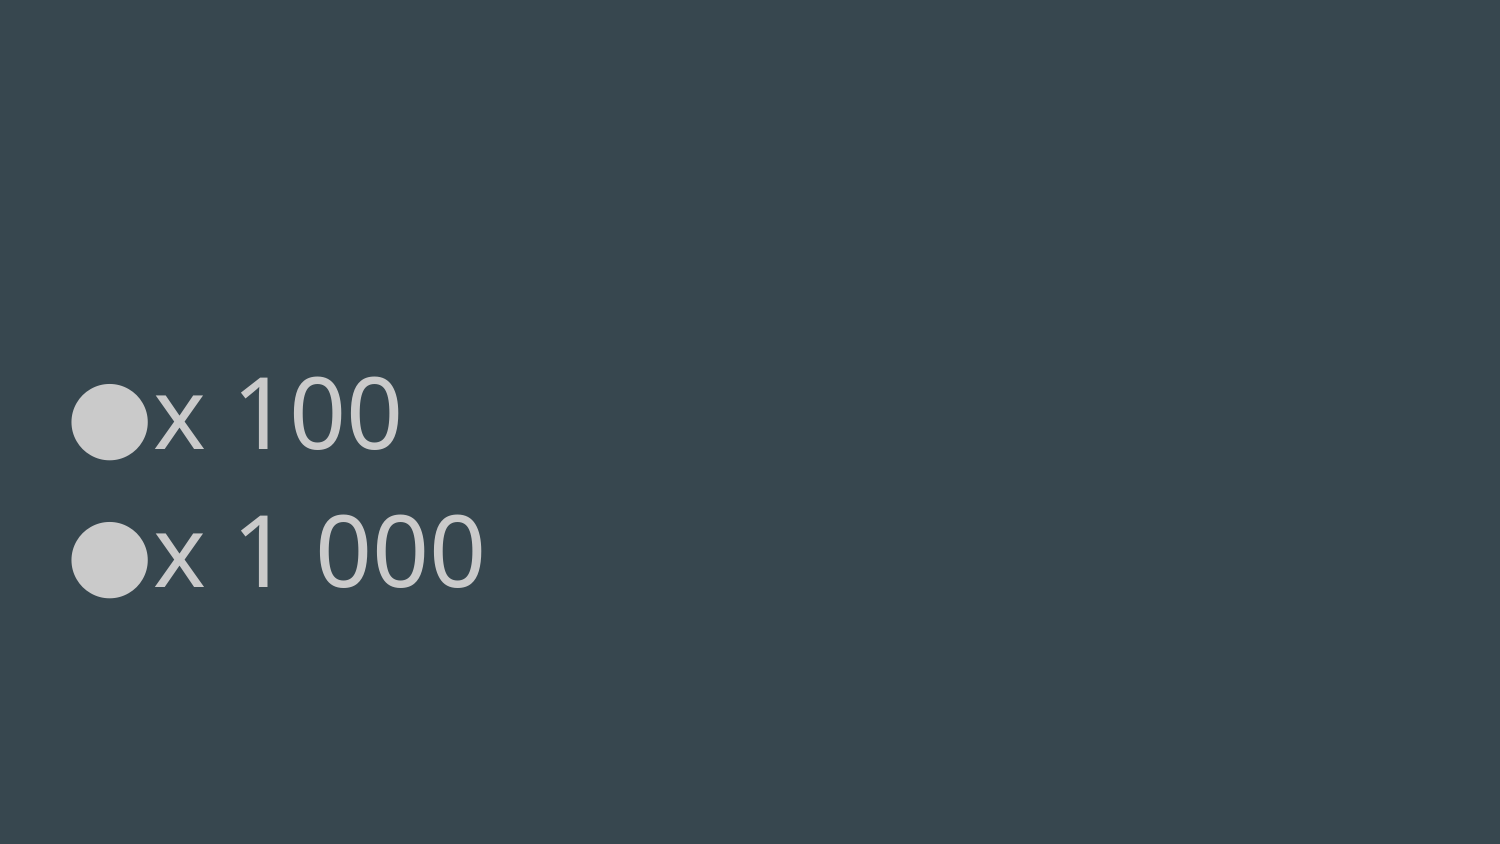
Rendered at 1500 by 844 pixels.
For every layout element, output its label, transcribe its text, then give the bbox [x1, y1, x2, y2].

list x 100 x 1 000 [51, 189, 1449, 750]
